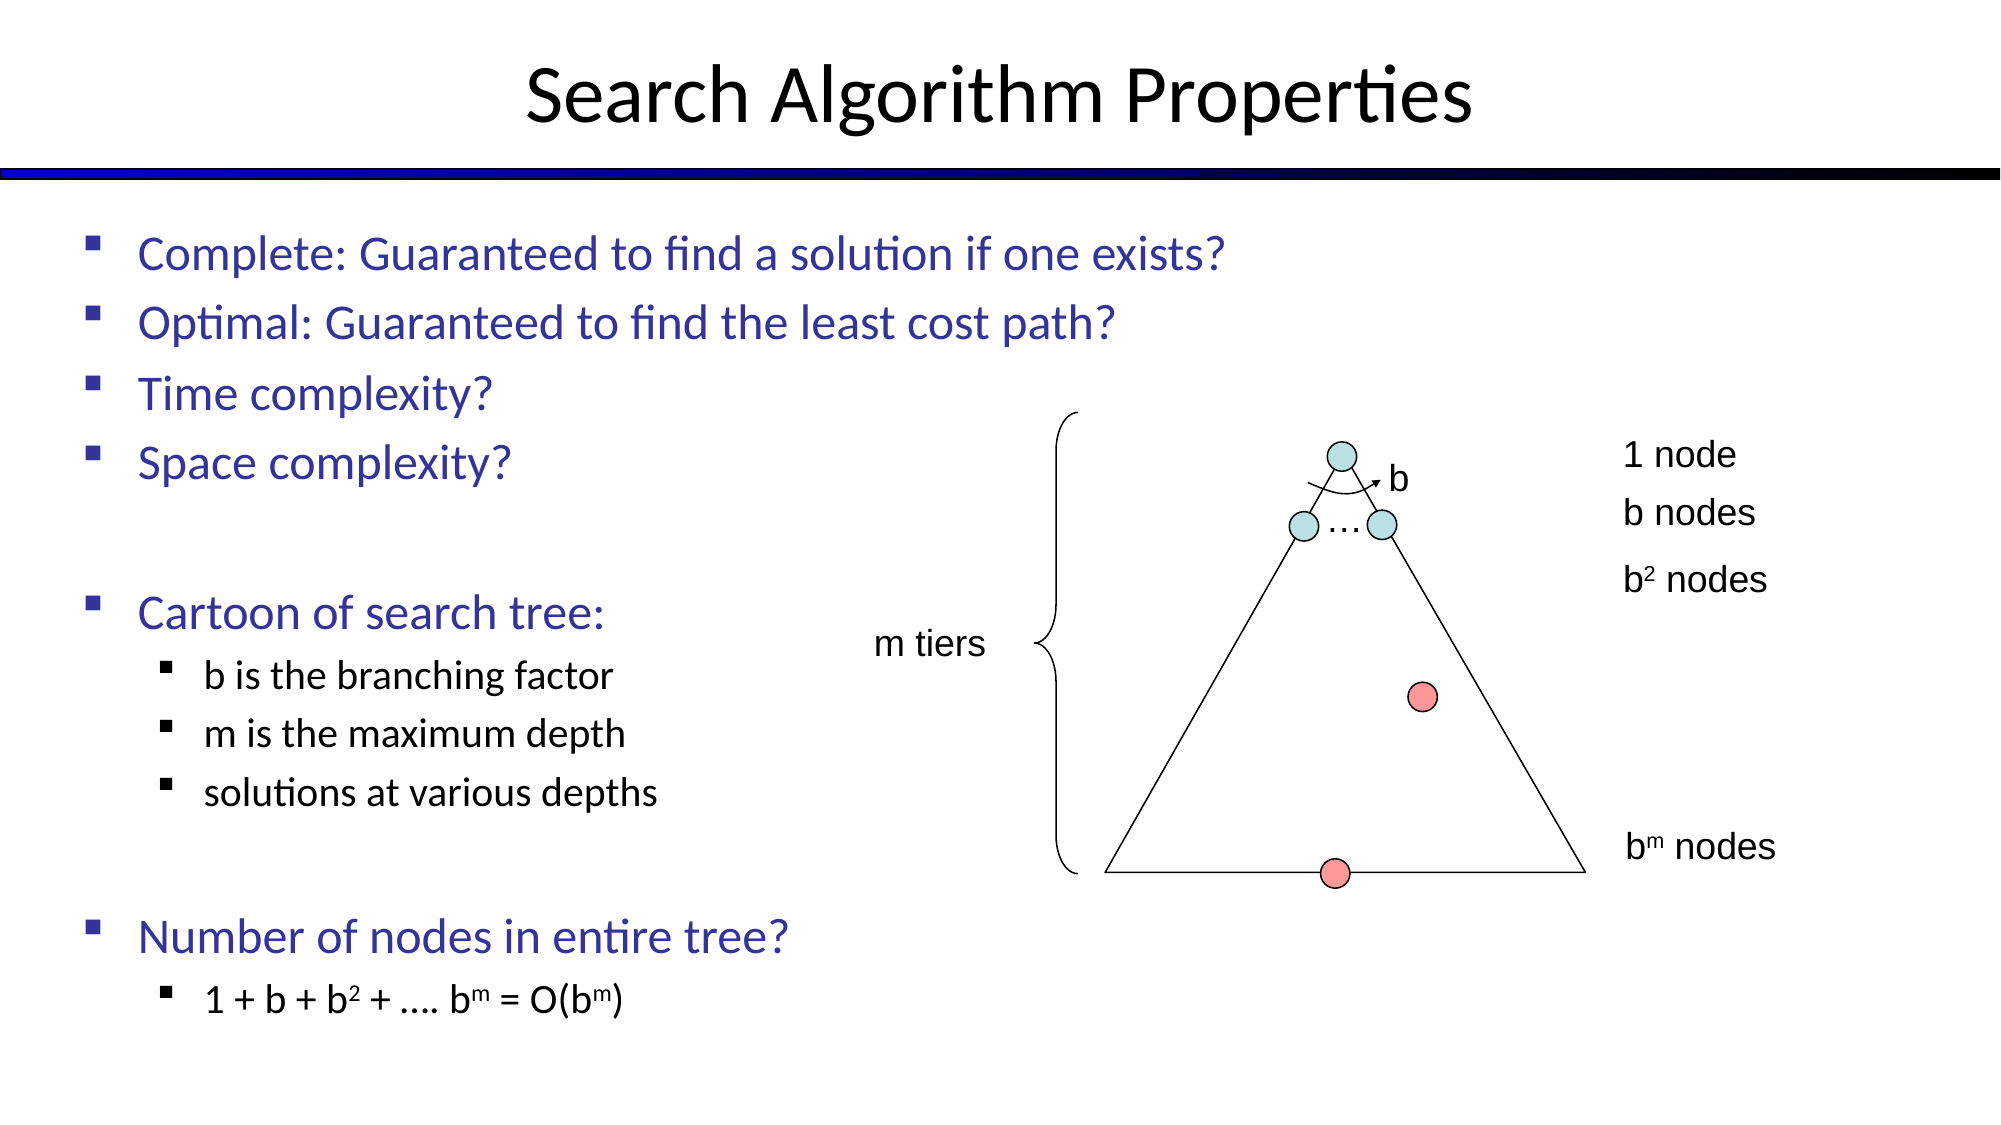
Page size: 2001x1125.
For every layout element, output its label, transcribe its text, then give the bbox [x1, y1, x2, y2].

text_box [1407, 682, 1438, 712]
text_box b [1373, 446, 1423, 507]
text_box [1367, 510, 1397, 540]
text_box [1327, 441, 1357, 472]
text_box [1327, 468, 1359, 481]
text_box b nodes [1608, 480, 1792, 541]
text_box [1307, 480, 1373, 494]
text_box m tiers [858, 611, 1067, 672]
list Complete: Guaranteed to find a solution if one exists? Optimal: Guaranteed to find the least cost path? Time complexity? Space complexity? Cartoon of search tree: b is the branching factor m is the maximum depth solutions at various depths Number of nodes in entire tree? 1 + b + b2 + …. bm = O(bm) [66, 212, 1934, 989]
text_box b2 nodes [1608, 547, 1792, 608]
text_box [1055, 412, 1078, 874]
text_box [1320, 858, 1350, 889]
text_box … [1310, 487, 1356, 548]
text_box 1 node [1607, 422, 1792, 483]
text_box bm nodes [1610, 814, 1850, 875]
text_box [1289, 511, 1310, 542]
title Search Algorithm Properties [0, 0, 2000, 184]
text_box [1105, 490, 1586, 873]
